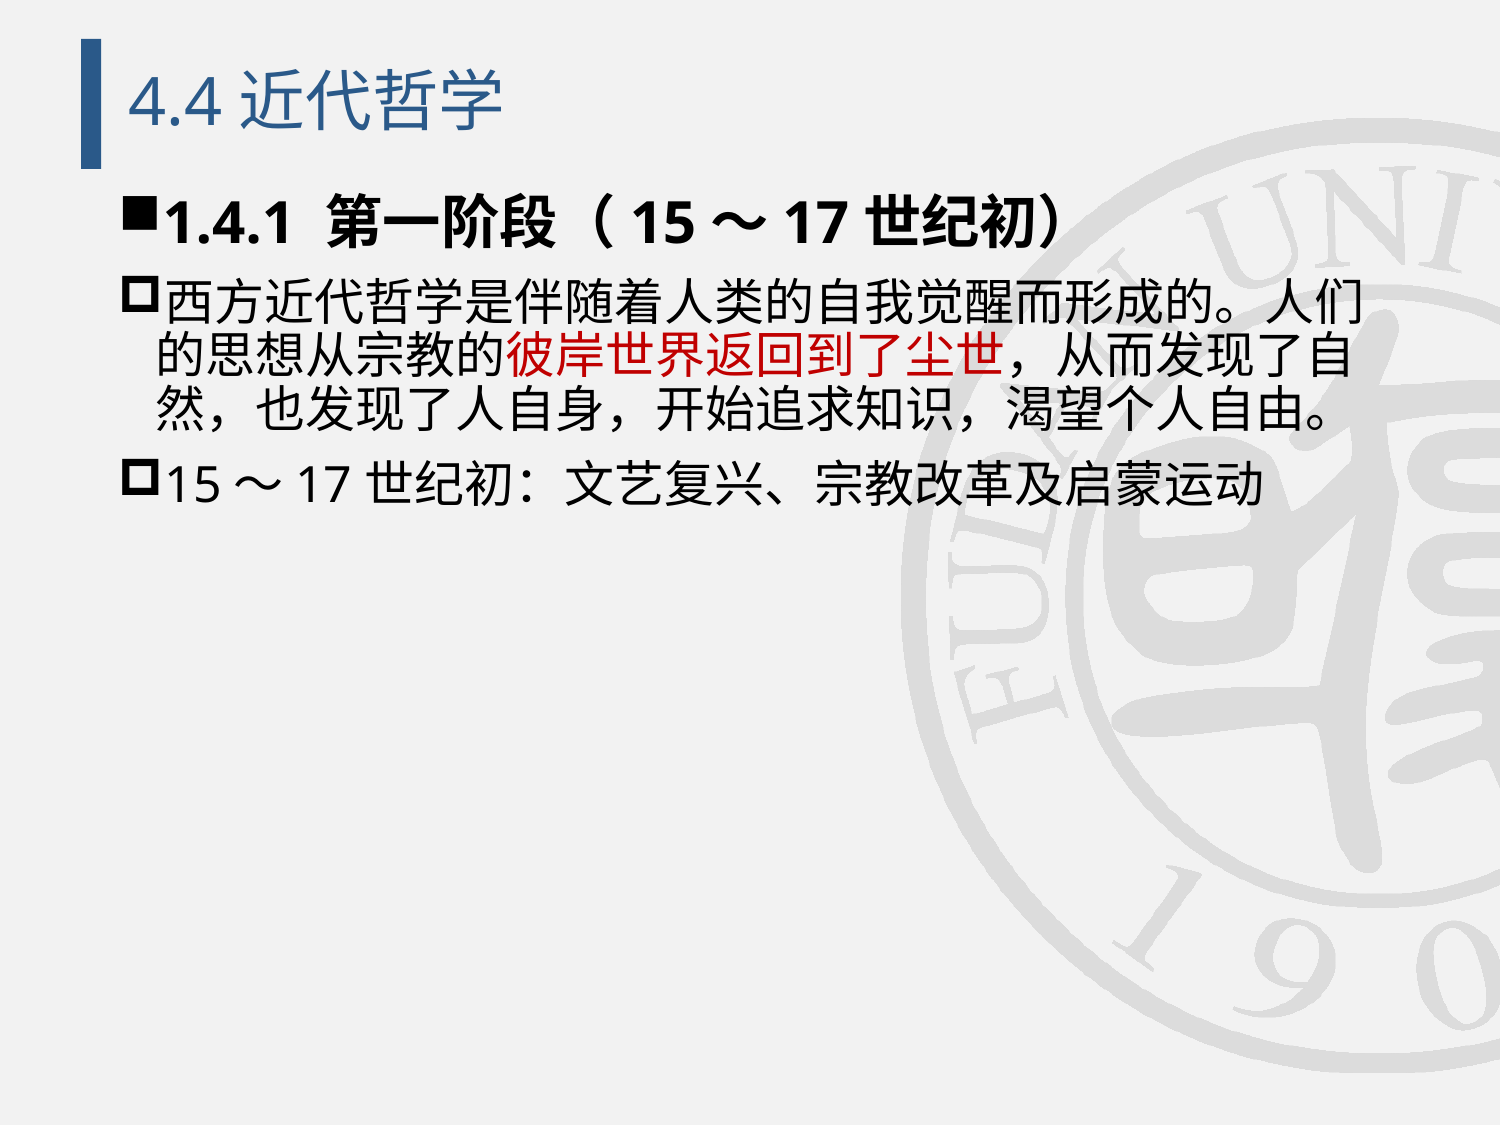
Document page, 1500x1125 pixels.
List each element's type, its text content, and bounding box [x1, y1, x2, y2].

title 4.4近代哲学 [113, 49, 1387, 159]
list 1.4.1 第一阶段（15～17世纪初） 西方近代哲学是伴随着人类的自我觉醒而形成的。人们的思想从宗教的彼岸世界返回到了尘世，从而发现了自然，也发现了人自身，开始追求知识，渴望个人自由。 15～17世纪初：文艺复兴、宗教改革及启蒙运动 [103, 185, 1397, 1014]
